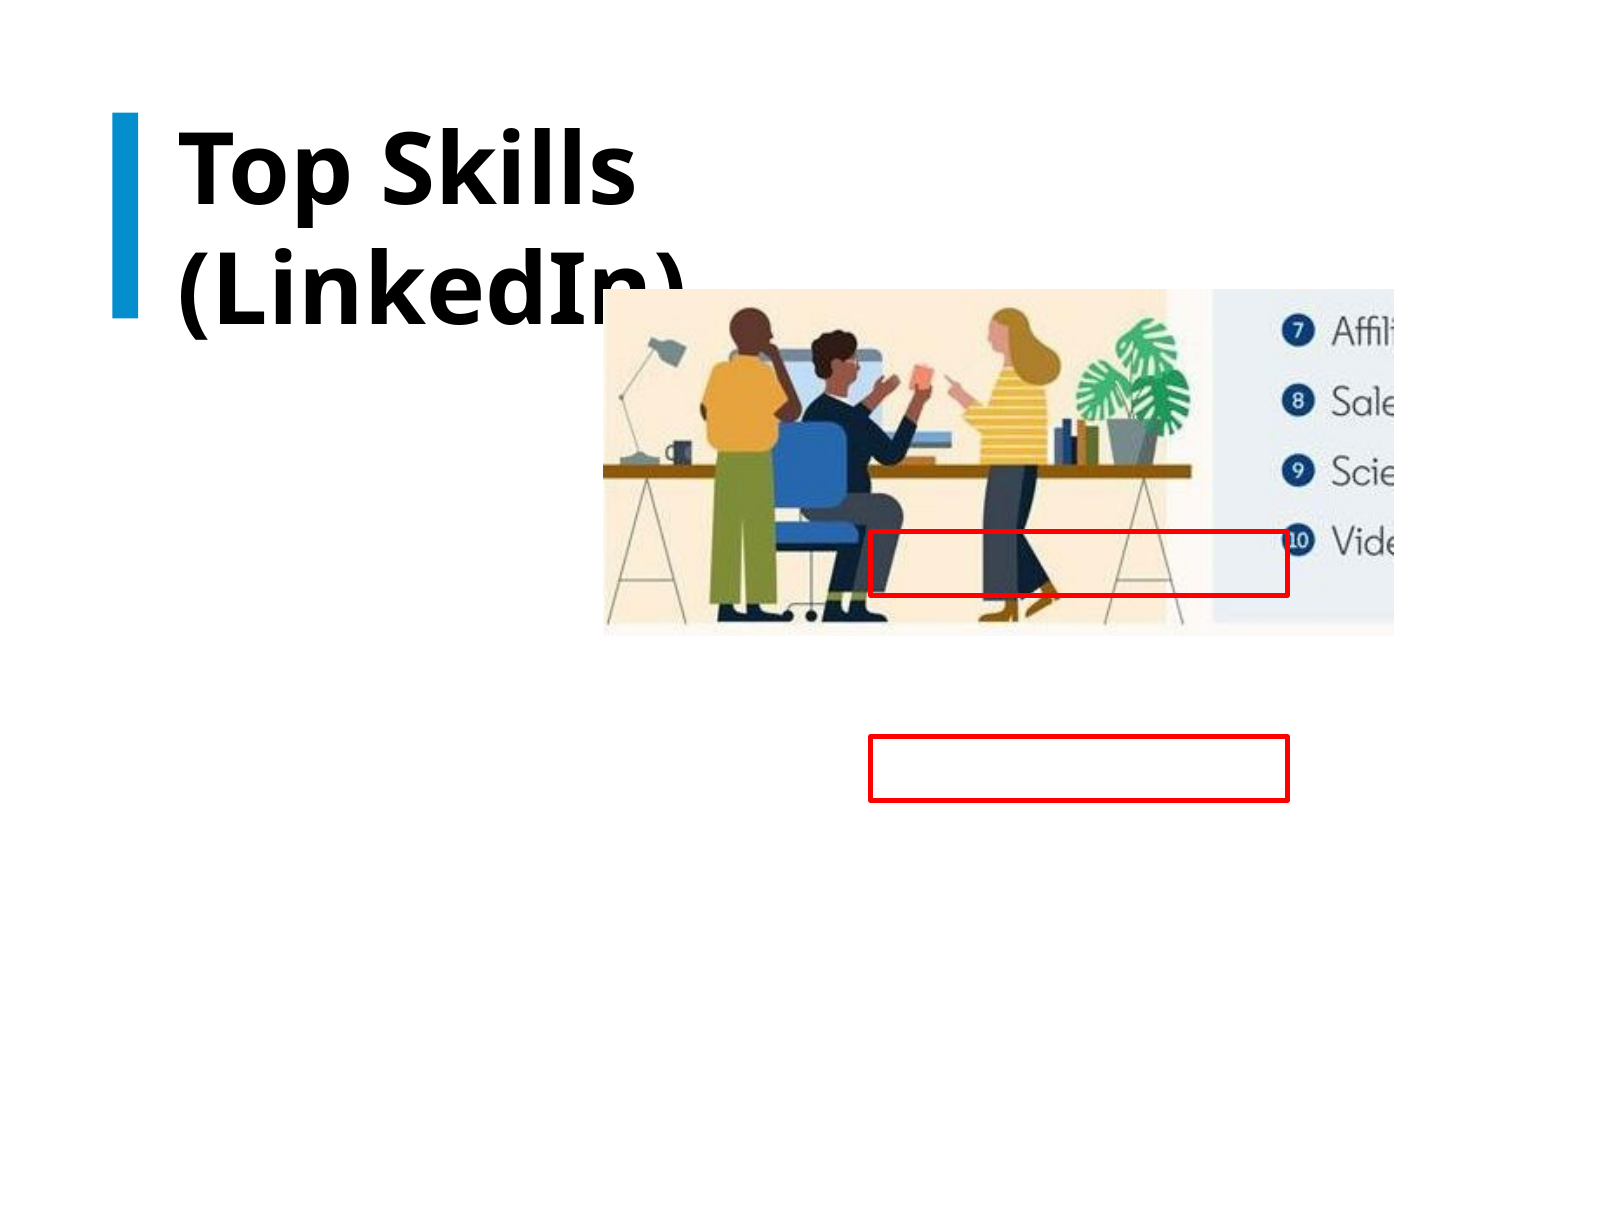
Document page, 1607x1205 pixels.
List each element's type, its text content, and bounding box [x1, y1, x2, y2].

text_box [602, 288, 1394, 636]
text_box [870, 736, 1288, 801]
title Top Skills (LinkedIn) [175, 102, 1061, 345]
text_box [112, 112, 139, 319]
